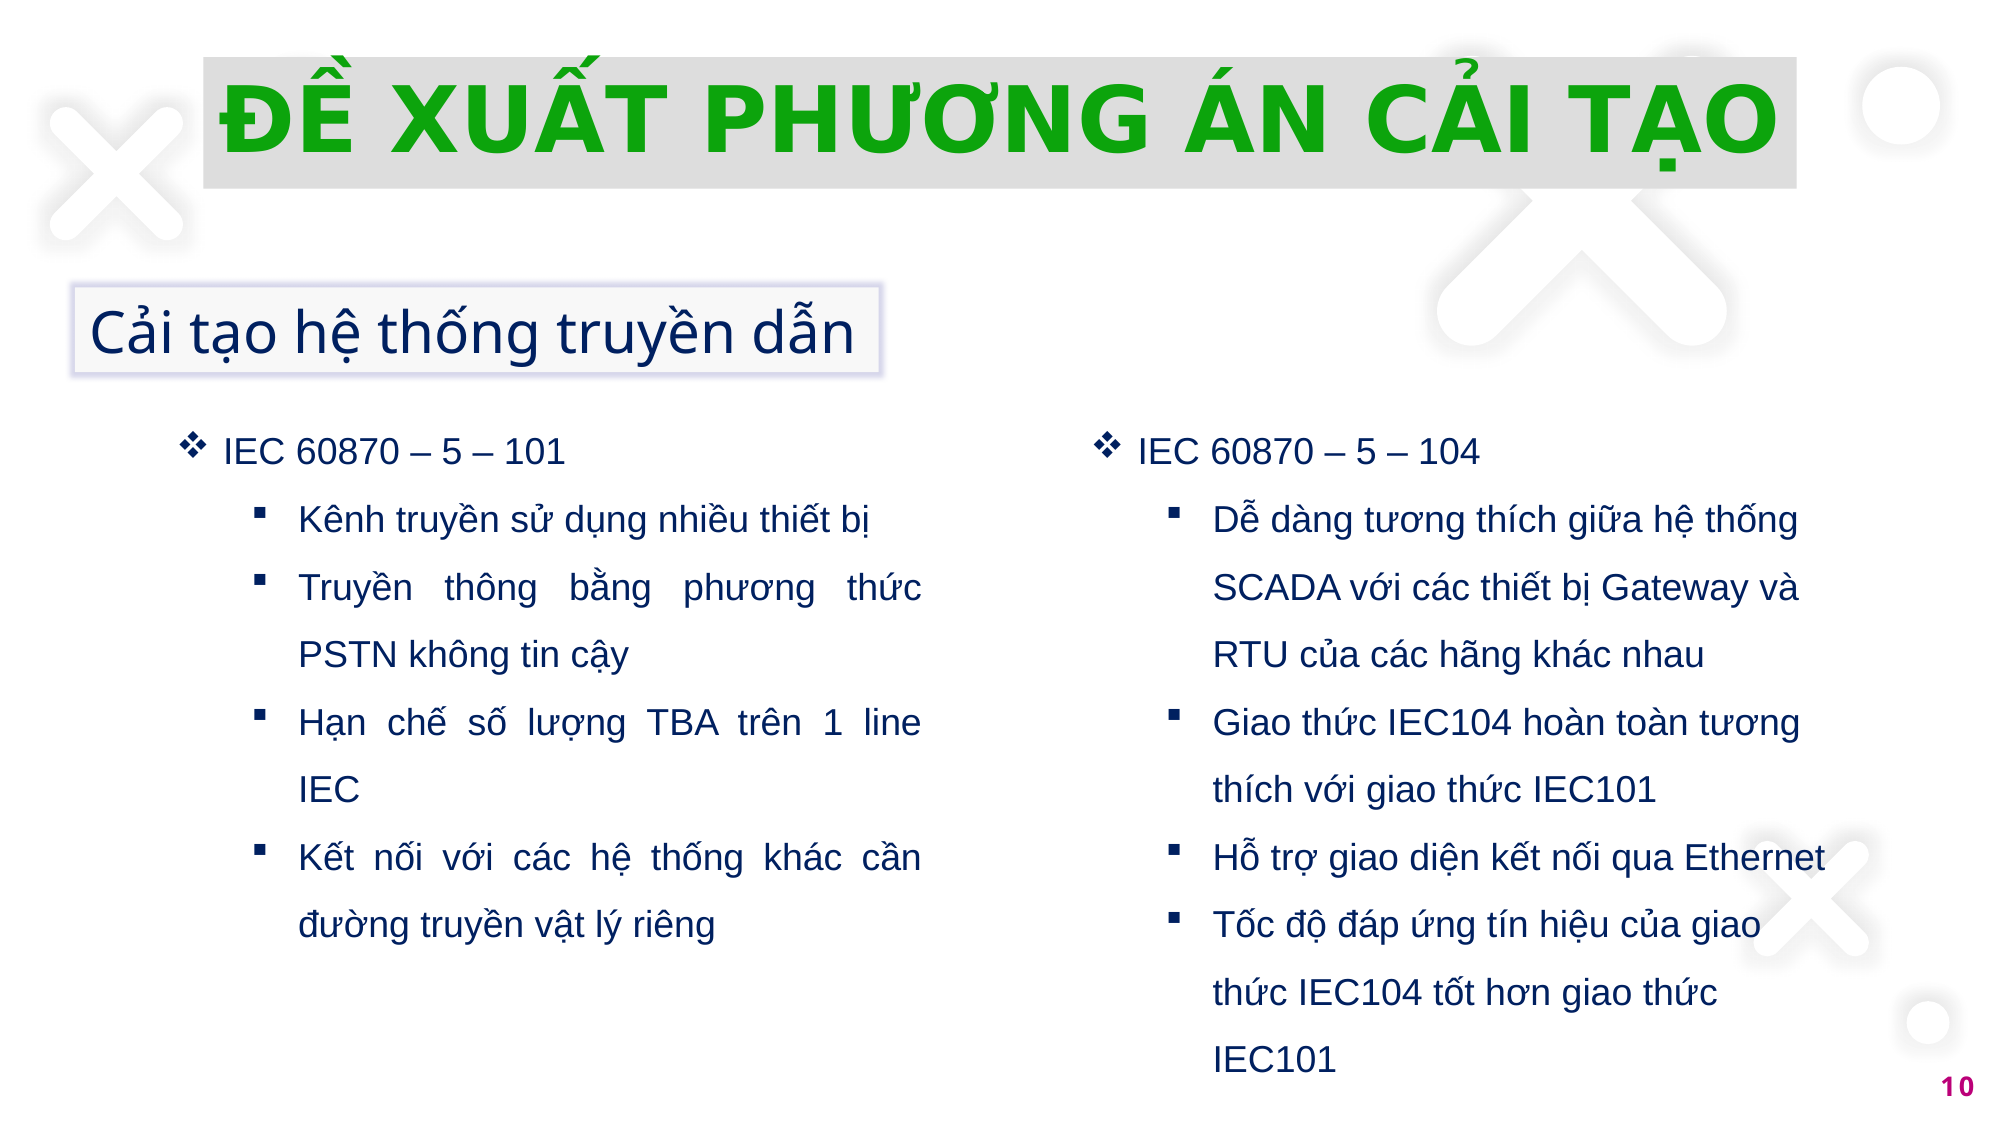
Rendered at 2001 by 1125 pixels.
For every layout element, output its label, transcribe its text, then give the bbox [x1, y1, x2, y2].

text_box Cải tạo hệ thống truyền dẫn [74, 287, 879, 373]
text_box 10 [1902, 1049, 1990, 1125]
text_box IEC 60870 – 5 – 104 Dễ dàng tương thích giữa hệ thống SCADA với các thiết bị Gateway và RTU của các hãng khác nhau Giao thức IEC104 hoàn toàn tương thích với giao thức IEC101 Hỗ trợ giao diện kết nối qua Ethernet Tốc độ đáp ứng tín hiệu của giao thức IEC104 tốt hơn giao thức IEC101 [1075, 420, 1852, 1088]
title ĐỀ XUẤT PHƯƠNG ÁN CẢI TẠO [203, 57, 1797, 189]
text_box IEC 60870 – 5 – 101 Kênh truyền sử dụng nhiều thiết bị Truyền thông bằng phương thức PSTN không tin cậy Hạn chế số lượng TBA trên 1 line IEC Kết nối với các hệ thống khác cần đường truyền vật lý riêng [161, 420, 937, 953]
